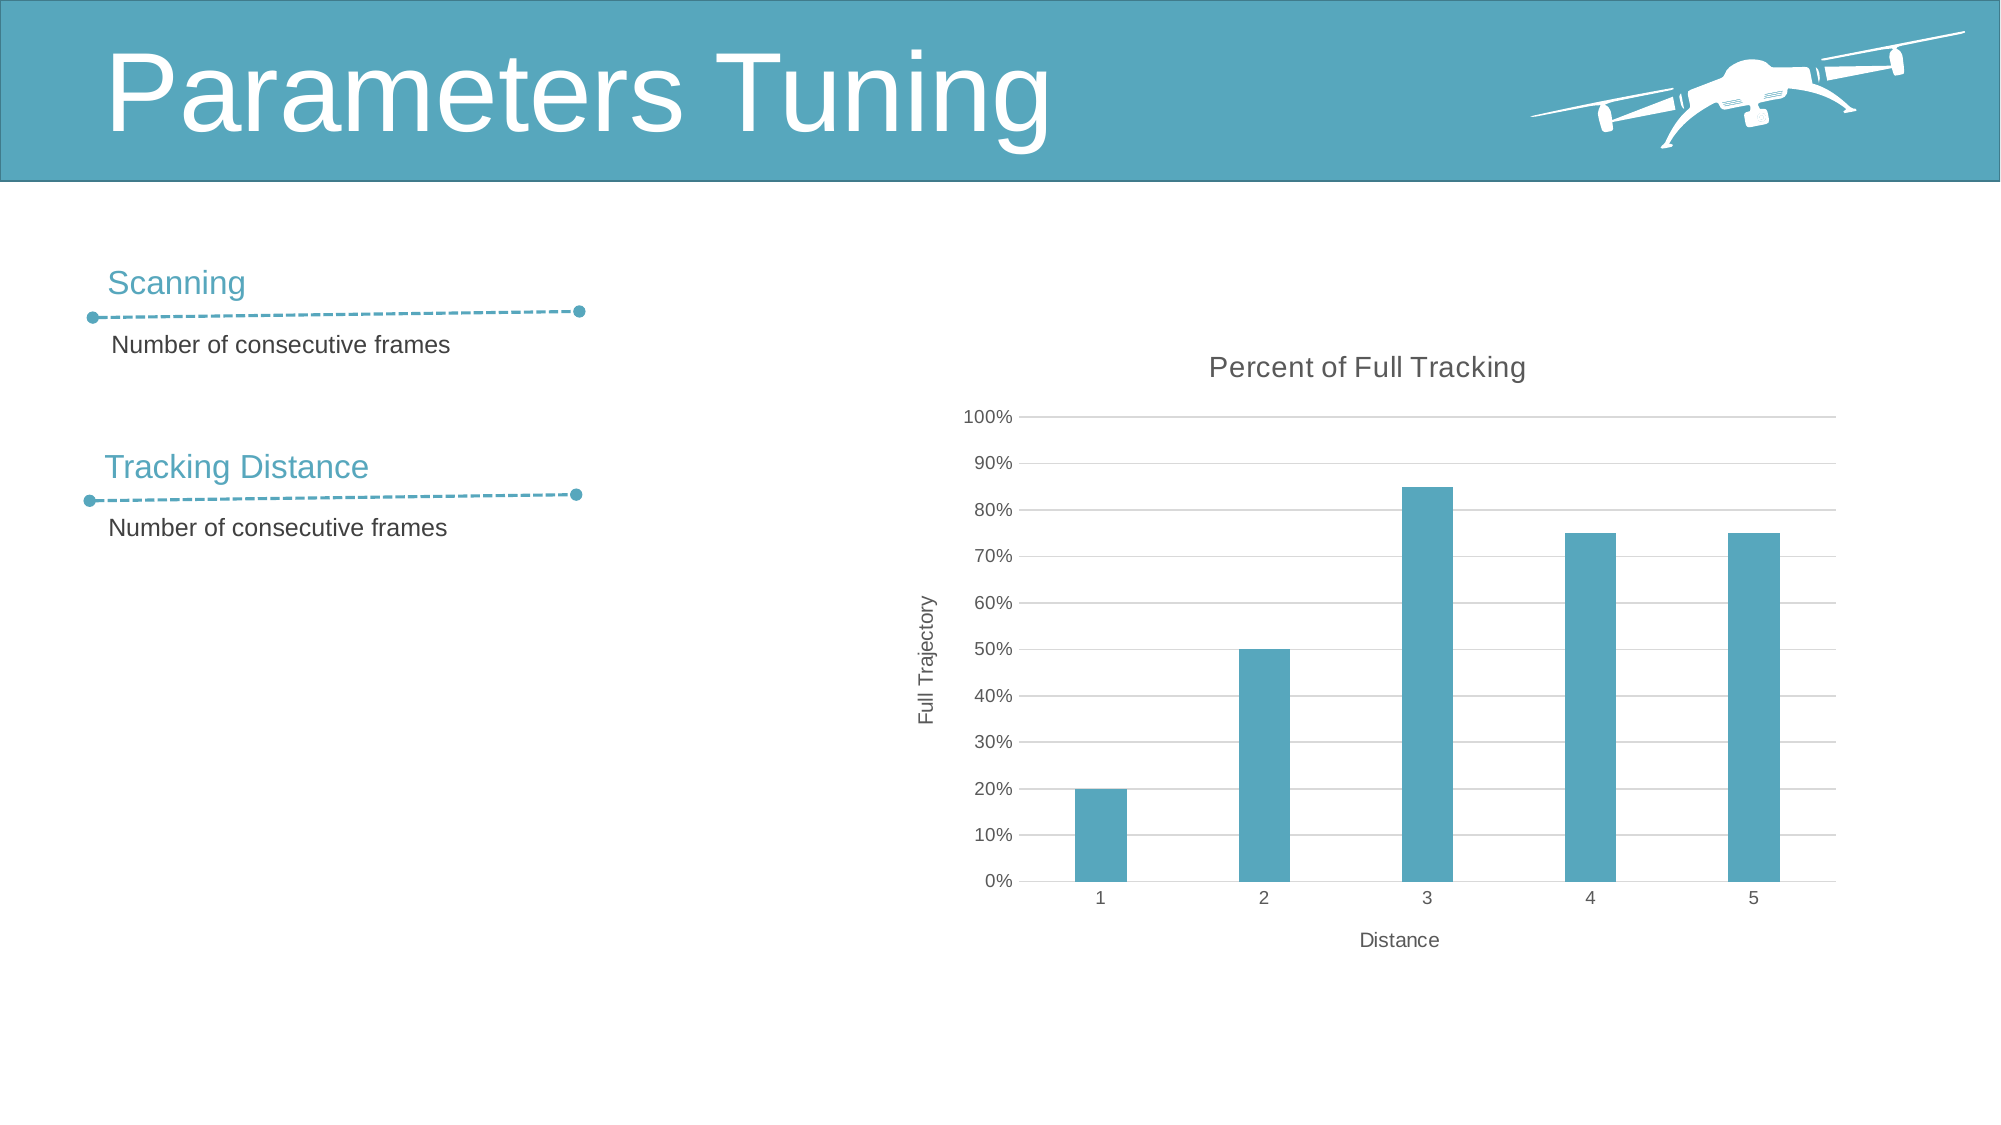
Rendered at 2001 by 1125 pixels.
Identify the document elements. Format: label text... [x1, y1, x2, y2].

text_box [92, 254, 583, 367]
list Parameters Tuning [89, 35, 1952, 155]
chart [881, 321, 1856, 984]
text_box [89, 437, 580, 550]
